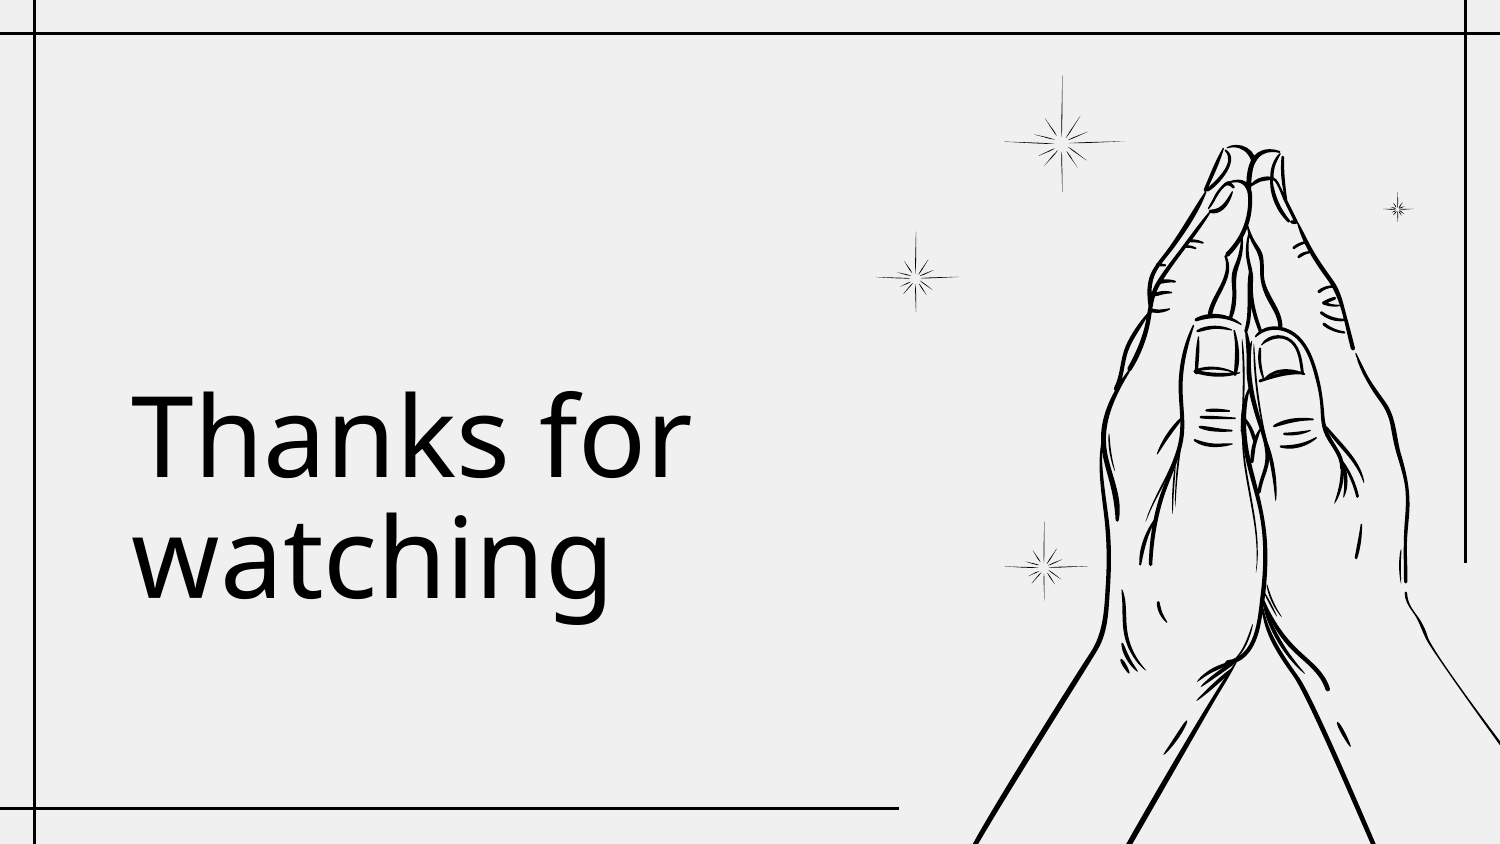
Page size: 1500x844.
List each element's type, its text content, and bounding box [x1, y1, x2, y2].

title Thanks for watching [116, 382, 959, 622]
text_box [875, 231, 960, 312]
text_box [1004, 520, 1088, 602]
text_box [1382, 191, 1415, 223]
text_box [965, 144, 1500, 844]
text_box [1004, 75, 1126, 193]
